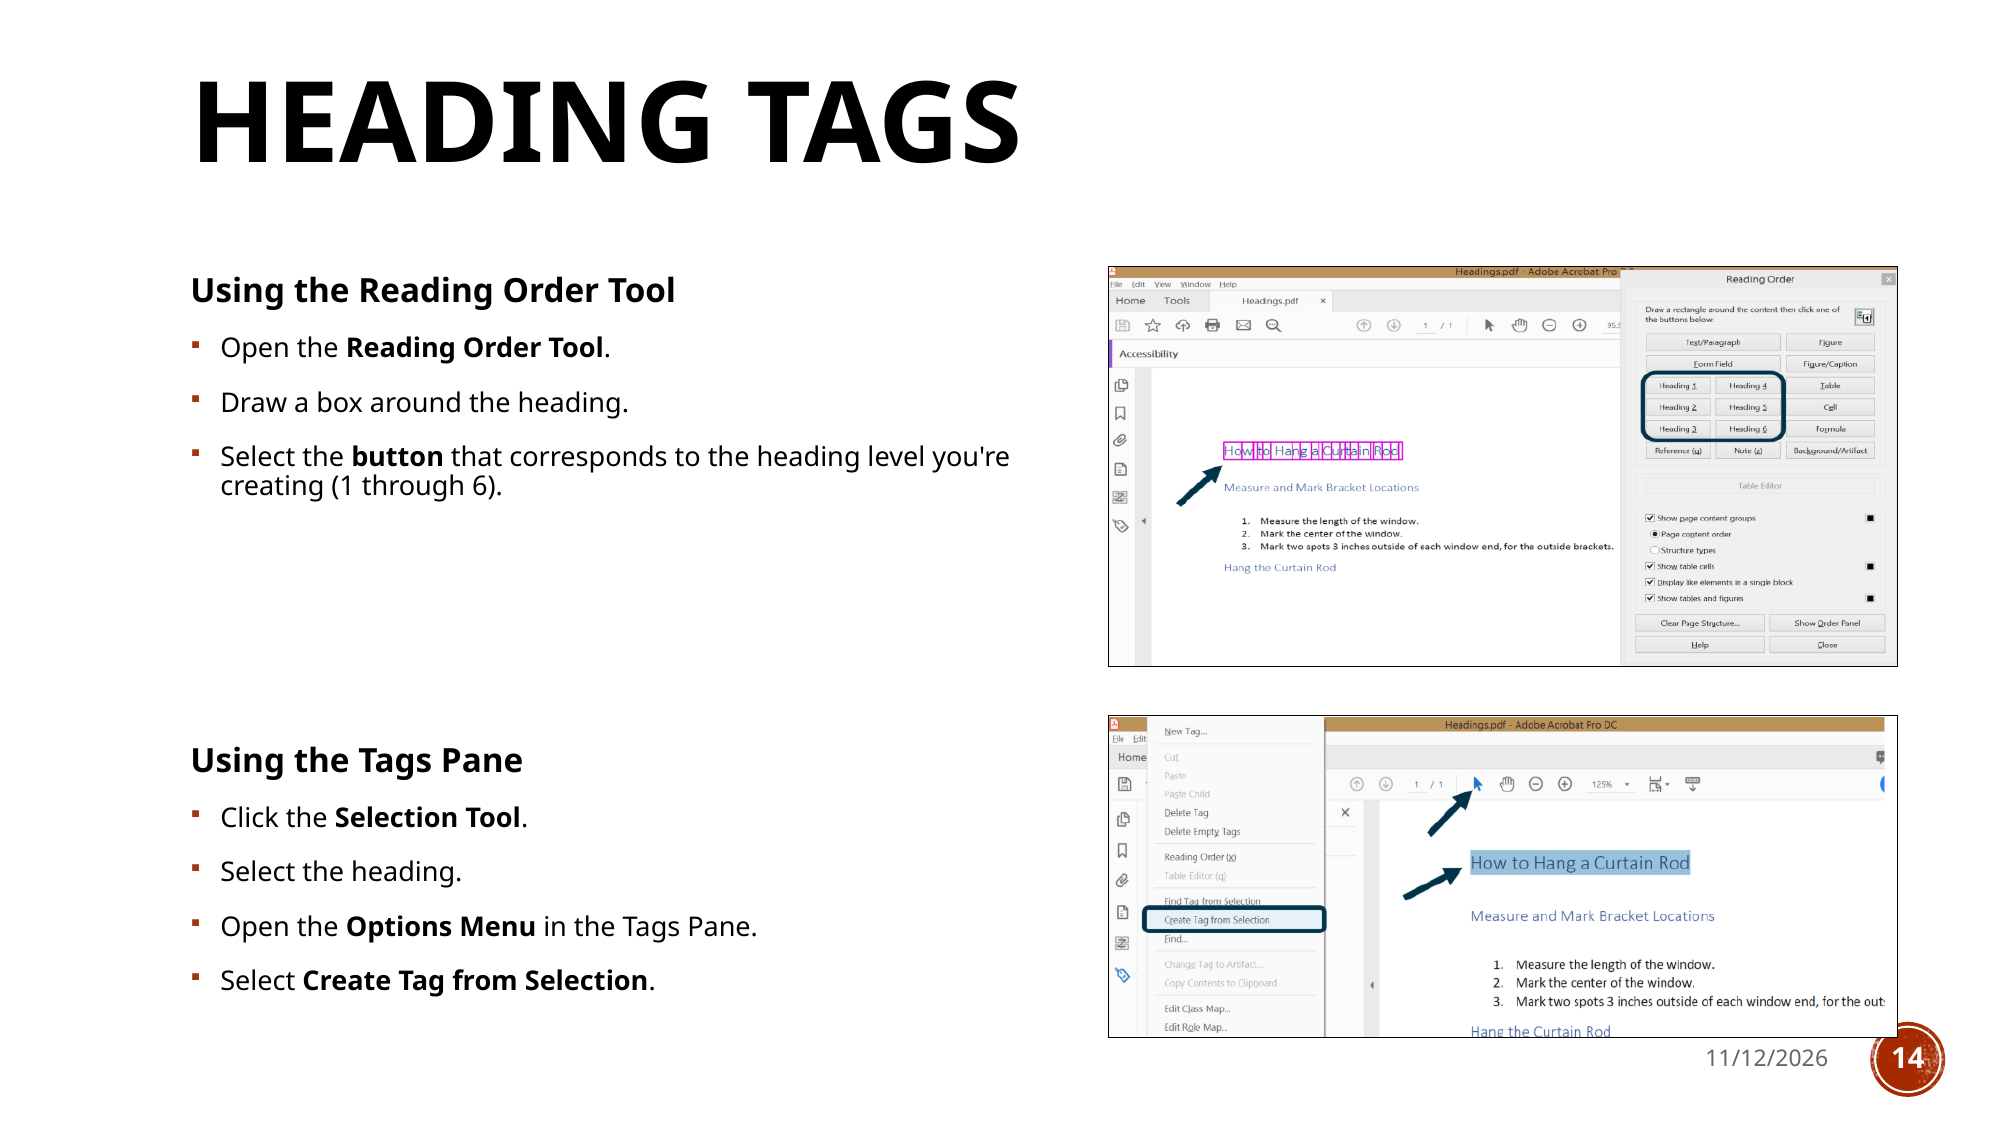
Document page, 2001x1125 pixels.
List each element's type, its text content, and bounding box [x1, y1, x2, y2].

picture [1108, 266, 1898, 667]
slide_number 14 [1855, 1028, 1961, 1089]
title Heading Tags [175, 55, 1826, 197]
list Using the Reading Order Tool Open the Reading Order Tool. Draw a box around the heading. Select the button that corresponds to the heading level you're creating (1 through 6). Using the Tags Pane Click the Selection Tool. Select the heading. Open the Options Menu in the Tags Pane. Select Create Tag from Selection. [175, 266, 1074, 1038]
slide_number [1306, 1038, 1844, 1089]
picture [1108, 716, 1898, 1038]
